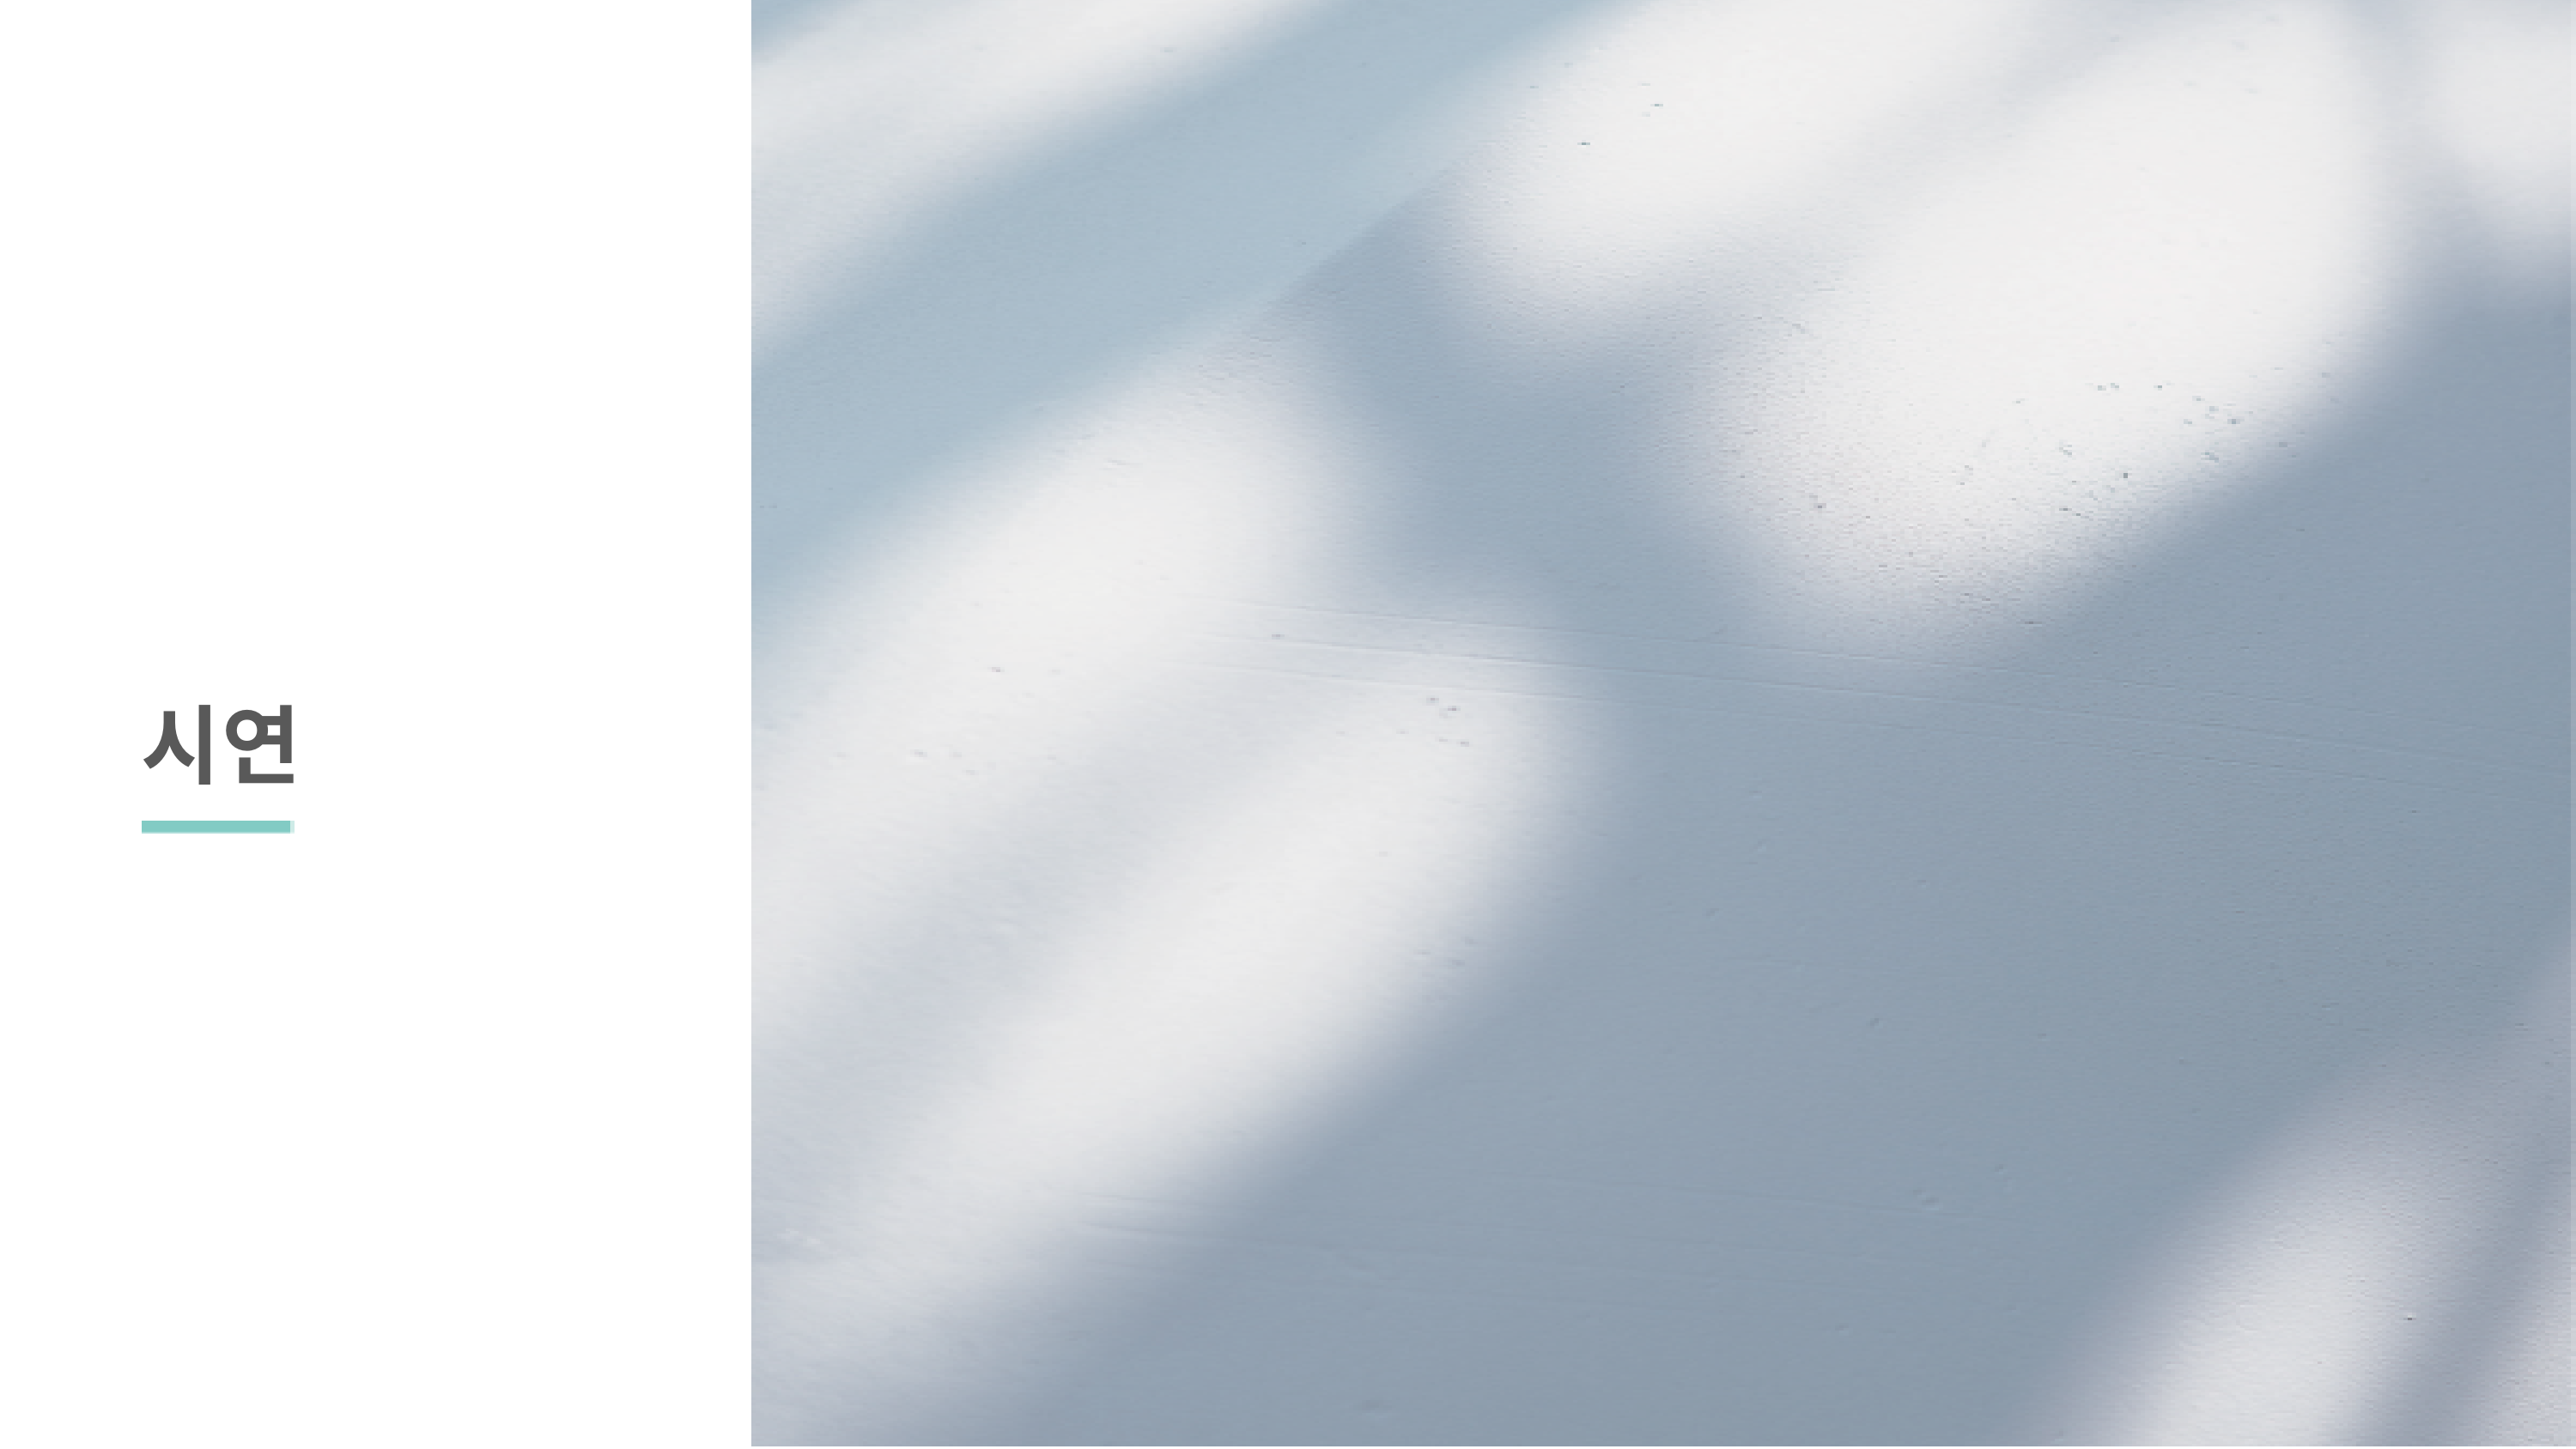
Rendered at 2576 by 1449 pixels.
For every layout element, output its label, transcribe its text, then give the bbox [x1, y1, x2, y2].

text_box 시연 [128, 685, 745, 801]
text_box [142, 820, 295, 834]
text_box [750, 0, 2576, 1449]
